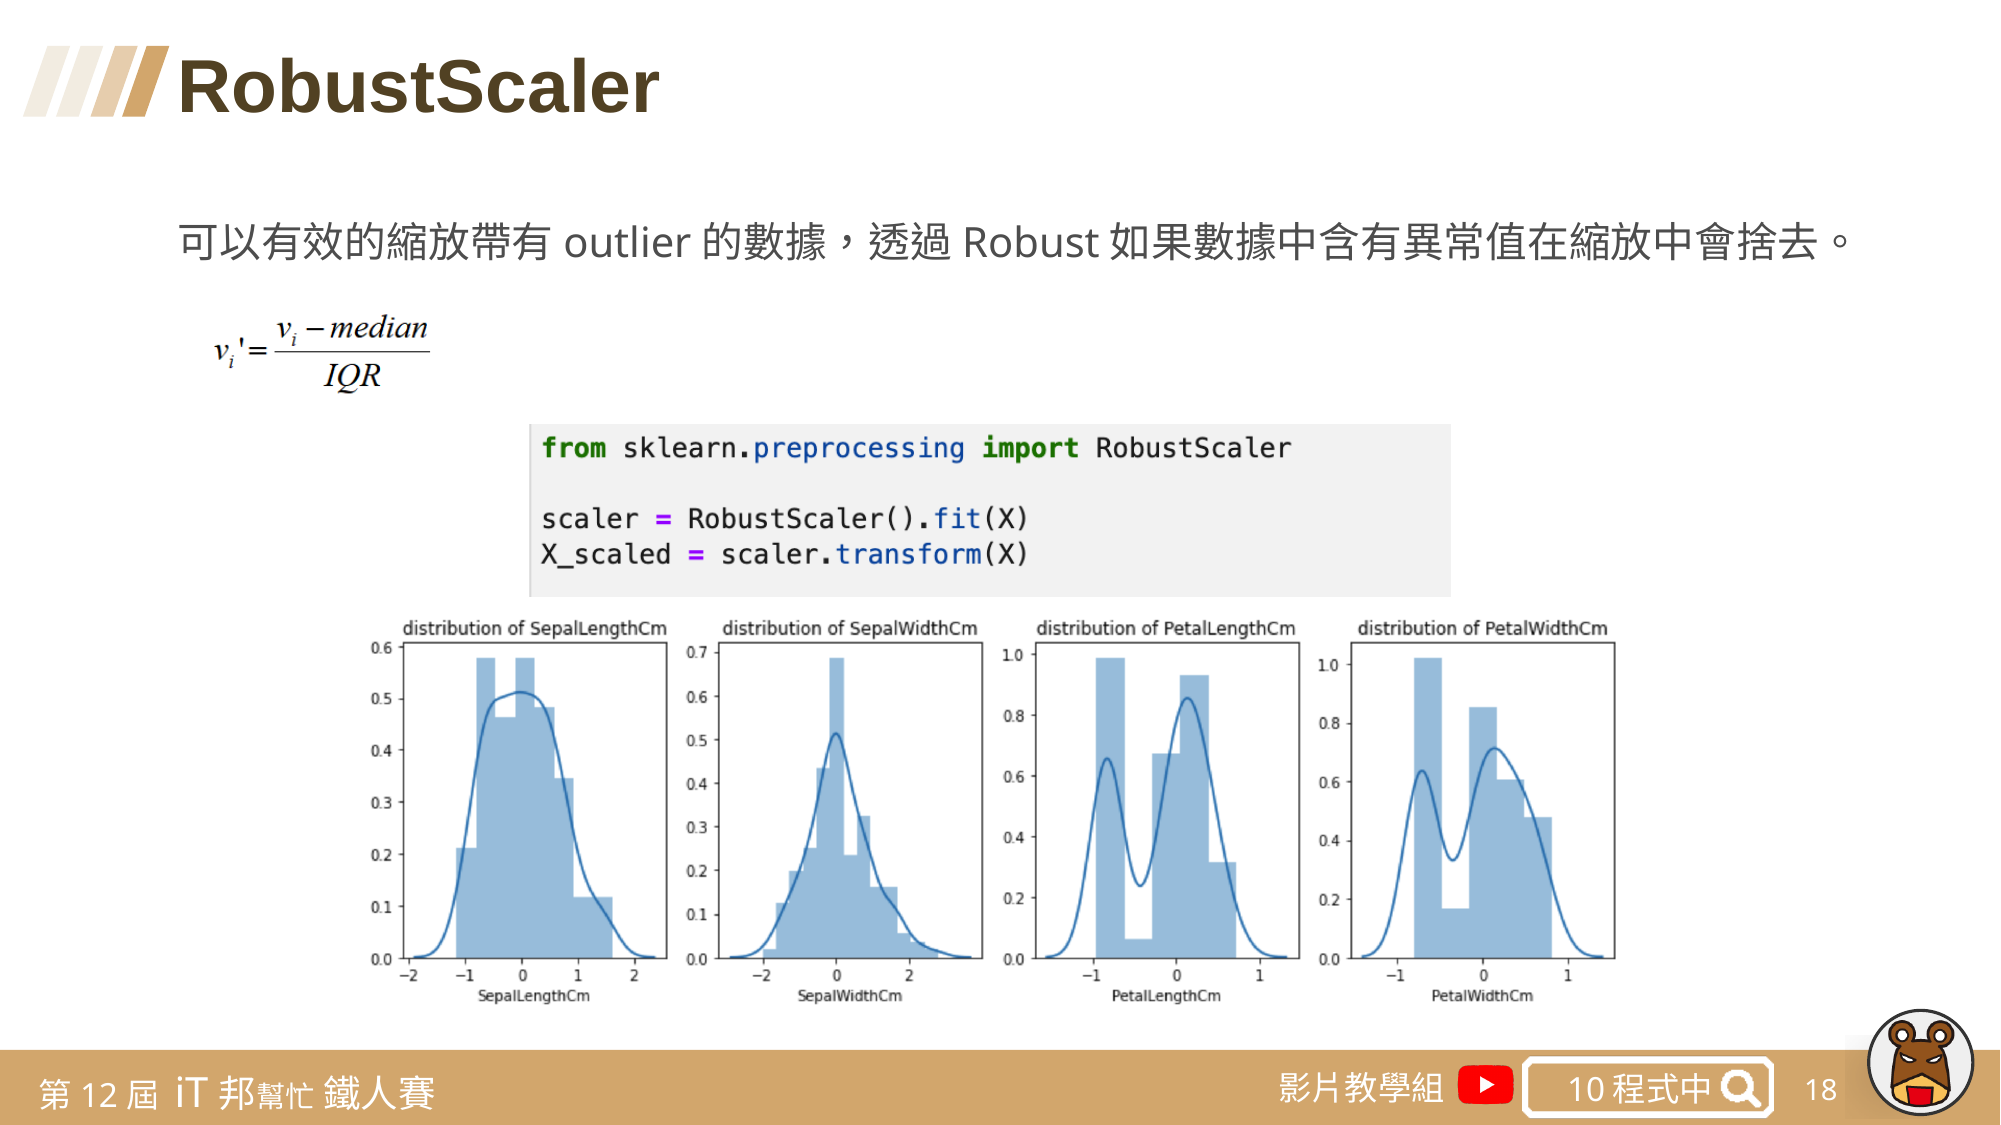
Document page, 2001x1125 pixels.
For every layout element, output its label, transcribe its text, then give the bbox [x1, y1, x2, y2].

picture [1871, 1012, 1971, 1112]
picture [141, 287, 524, 405]
text_box 可以有效的縮放帶有outlier的數據，透過Robust如果數據中含有異常值在縮放中會捨去。 [162, 208, 1837, 273]
picture [523, 424, 1451, 598]
picture [356, 609, 1774, 1125]
list RobustScaler [162, 40, 1691, 138]
